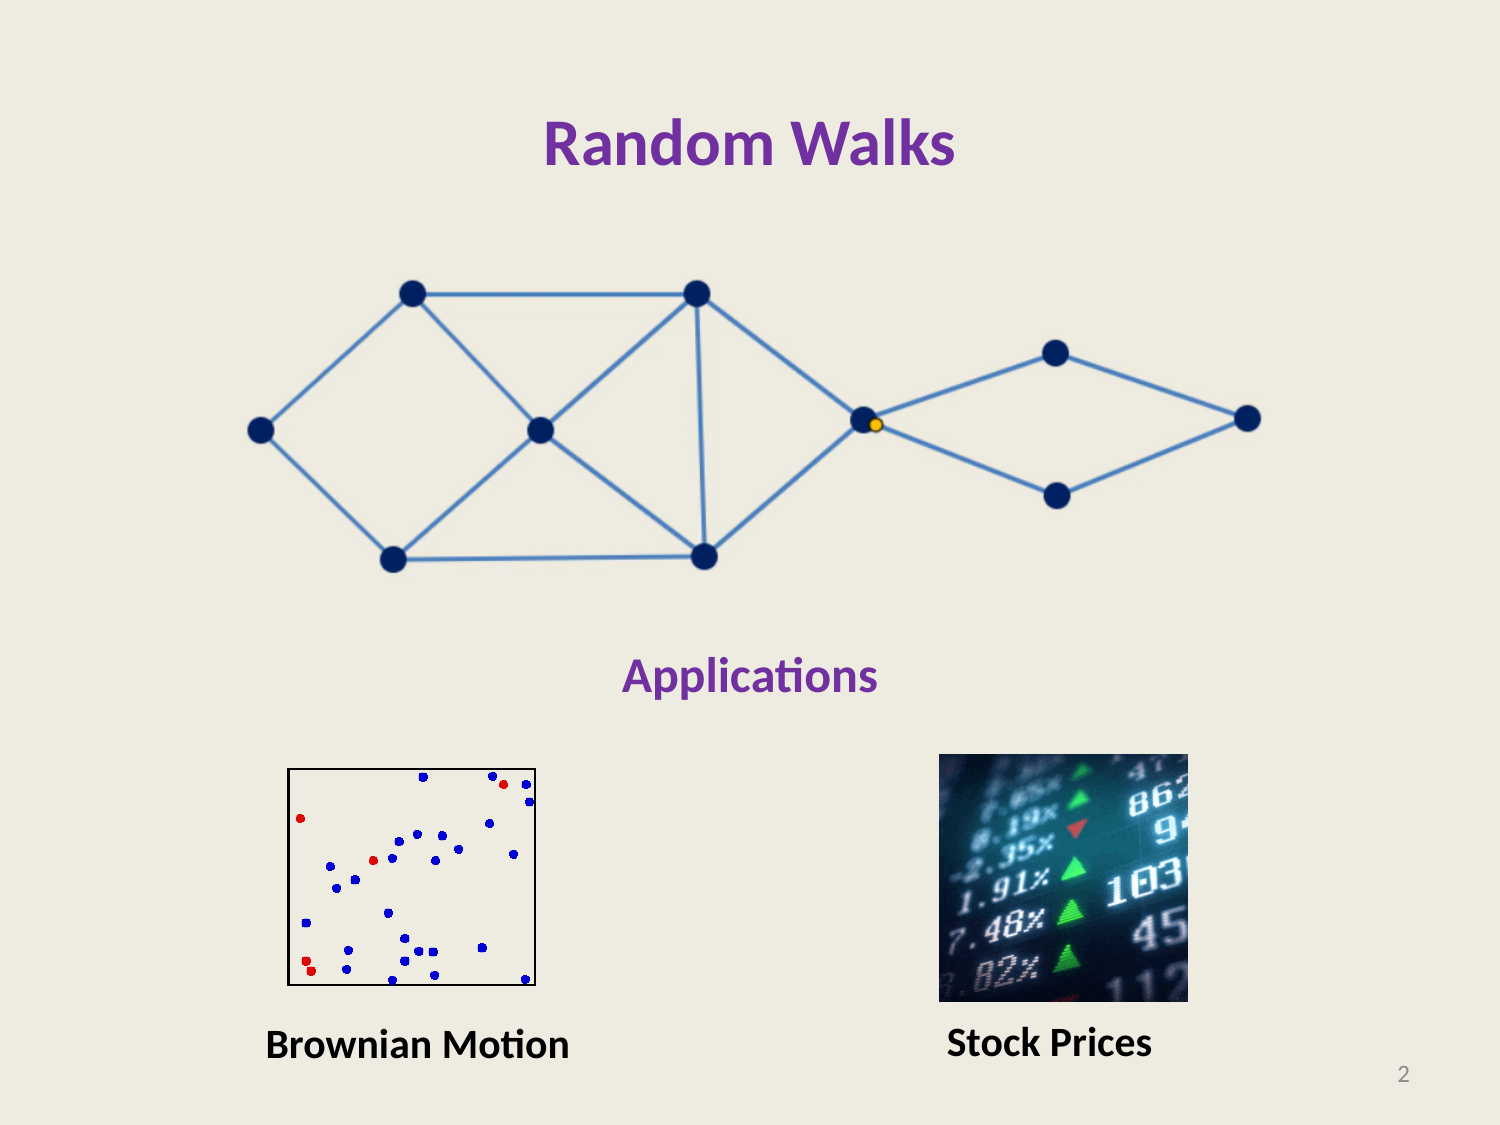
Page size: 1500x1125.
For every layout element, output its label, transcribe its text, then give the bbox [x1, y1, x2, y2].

picture [939, 753, 1188, 1003]
text_box Brownian Motion [241, 1009, 595, 1075]
title Random Walks [75, 45, 1425, 233]
text_box Stock Prices [905, 1007, 1194, 1072]
picture [287, 768, 536, 986]
slide_number 2 [1074, 1042, 1425, 1103]
text_box Applications [62, 635, 1438, 711]
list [224, 256, 1276, 594]
